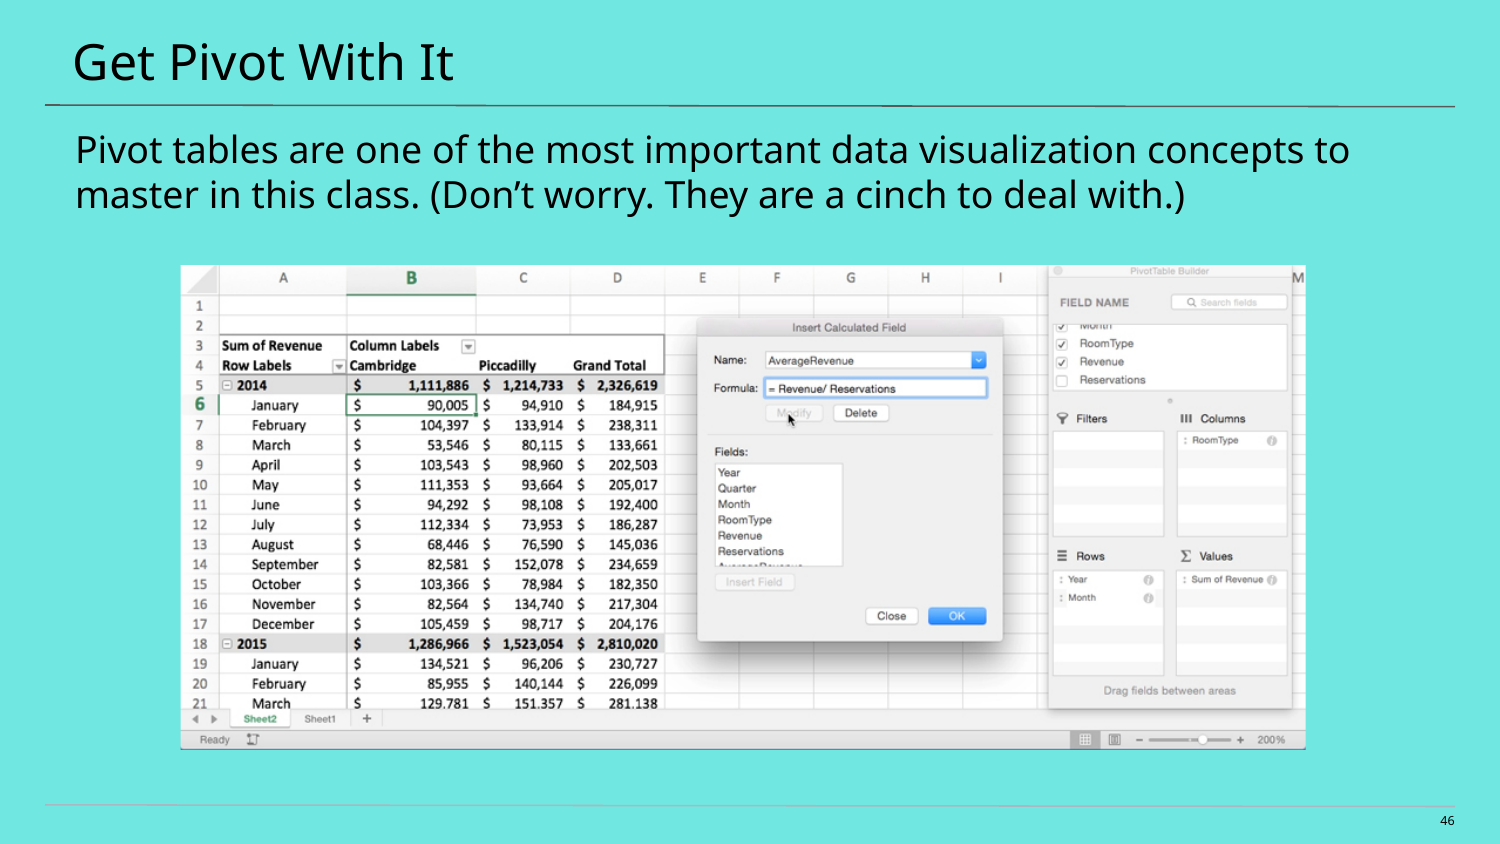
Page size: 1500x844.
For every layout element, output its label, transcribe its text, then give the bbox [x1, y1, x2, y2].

subtitle Pivot tables are one of the most important data visualization concepts to master in this class. (Don’t worry. They are a cinch to deal with.) [0, 110, 1500, 171]
title Get Pivot With It [0, 0, 1500, 88]
picture [180, 264, 1306, 750]
